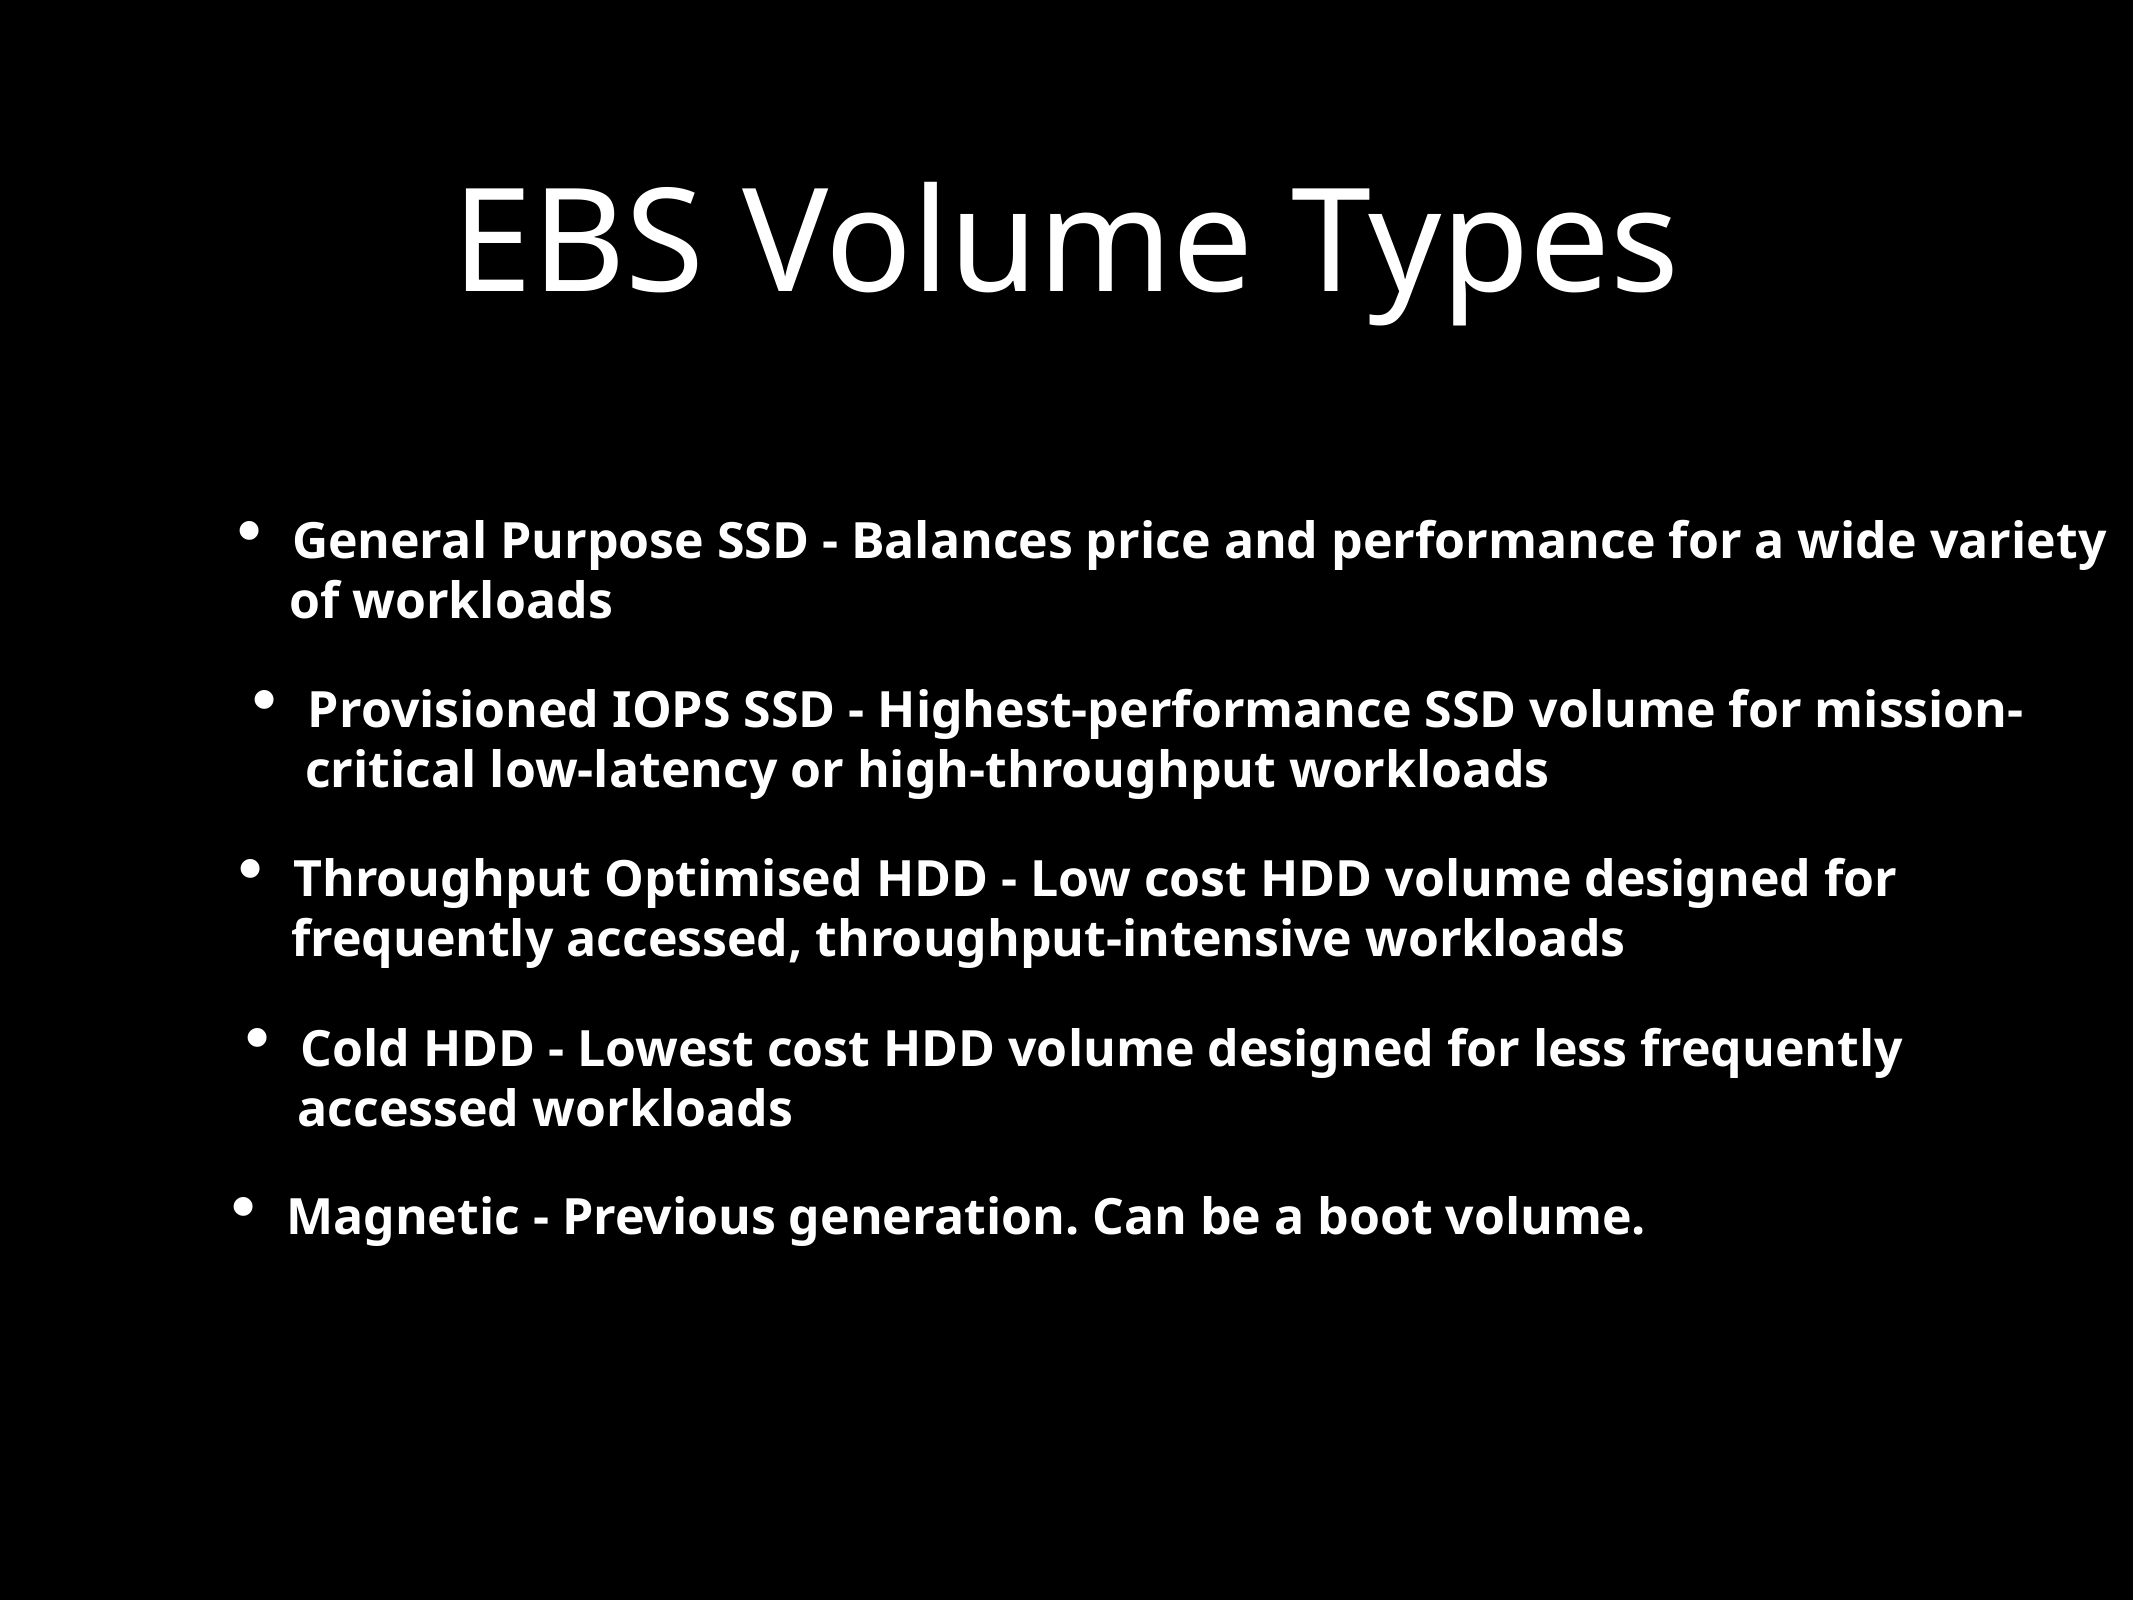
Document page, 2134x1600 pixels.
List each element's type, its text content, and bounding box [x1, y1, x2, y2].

title EBS Volume Types [207, 0, 1926, 330]
text_box Cold HDD - Lowest cost HDD volume designed for less frequently accessed workloads [237, 1007, 1913, 1145]
text_box General Purpose SSD - Balances price and performance for a wide variety of workloads [229, 500, 2116, 638]
text_box Throughput Optimised HDD - Low cost HDD volume designed for frequently accessed, throughput-intensive workloads [230, 838, 1907, 976]
text_box Magnetic - Previous generation. Can be a boot volume. [223, 1176, 1656, 1253]
text_box Provisioned IOPS SSD - Highest-performance SSD volume for mission- critical low-latency or high-throughput workloads [244, 669, 2033, 807]
